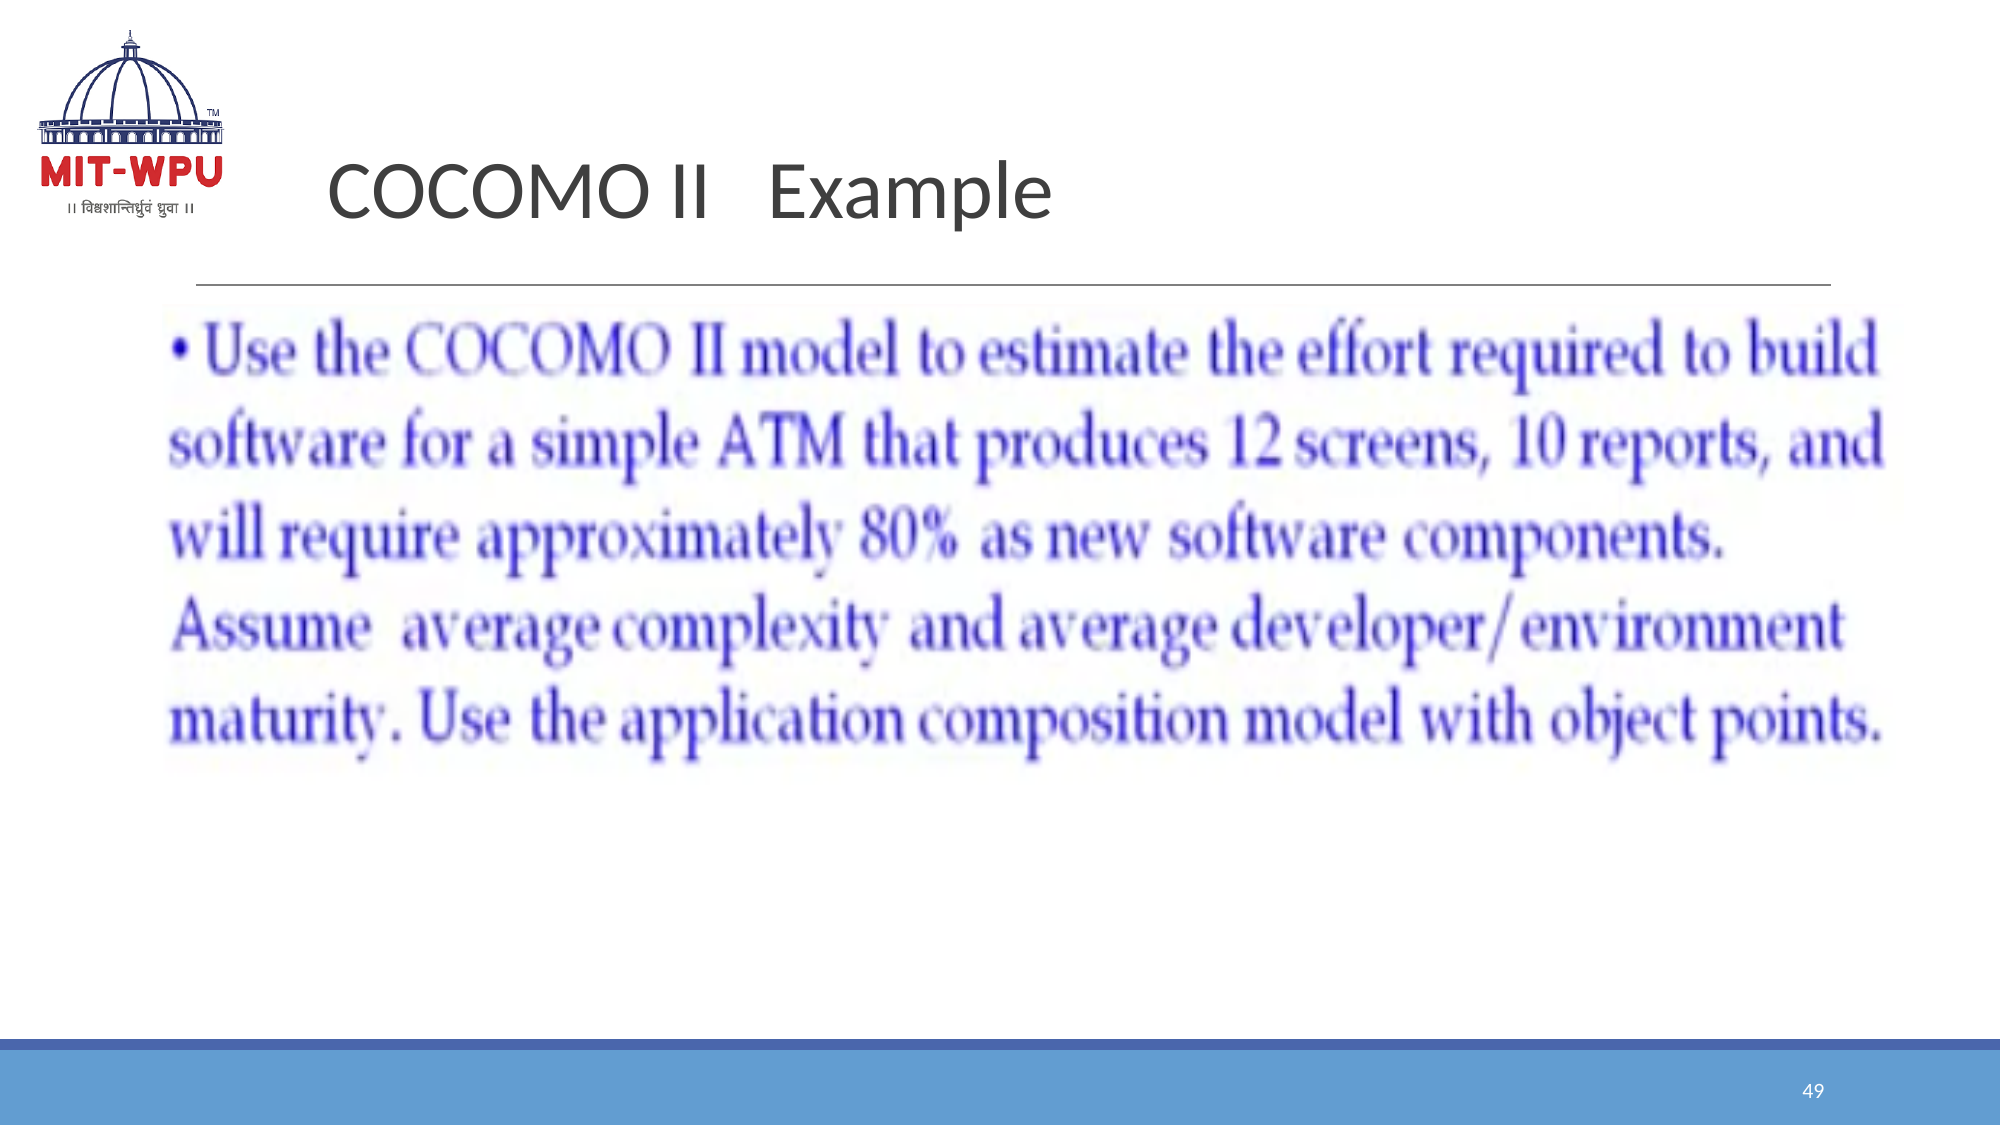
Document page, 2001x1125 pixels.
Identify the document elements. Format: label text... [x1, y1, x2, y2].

list [96, 284, 1904, 1060]
title COCOMO II Example [312, 5, 1963, 244]
picture [37, 29, 246, 219]
slide_number ‹#› [1624, 1060, 1840, 1120]
picture [162, 304, 1904, 819]
